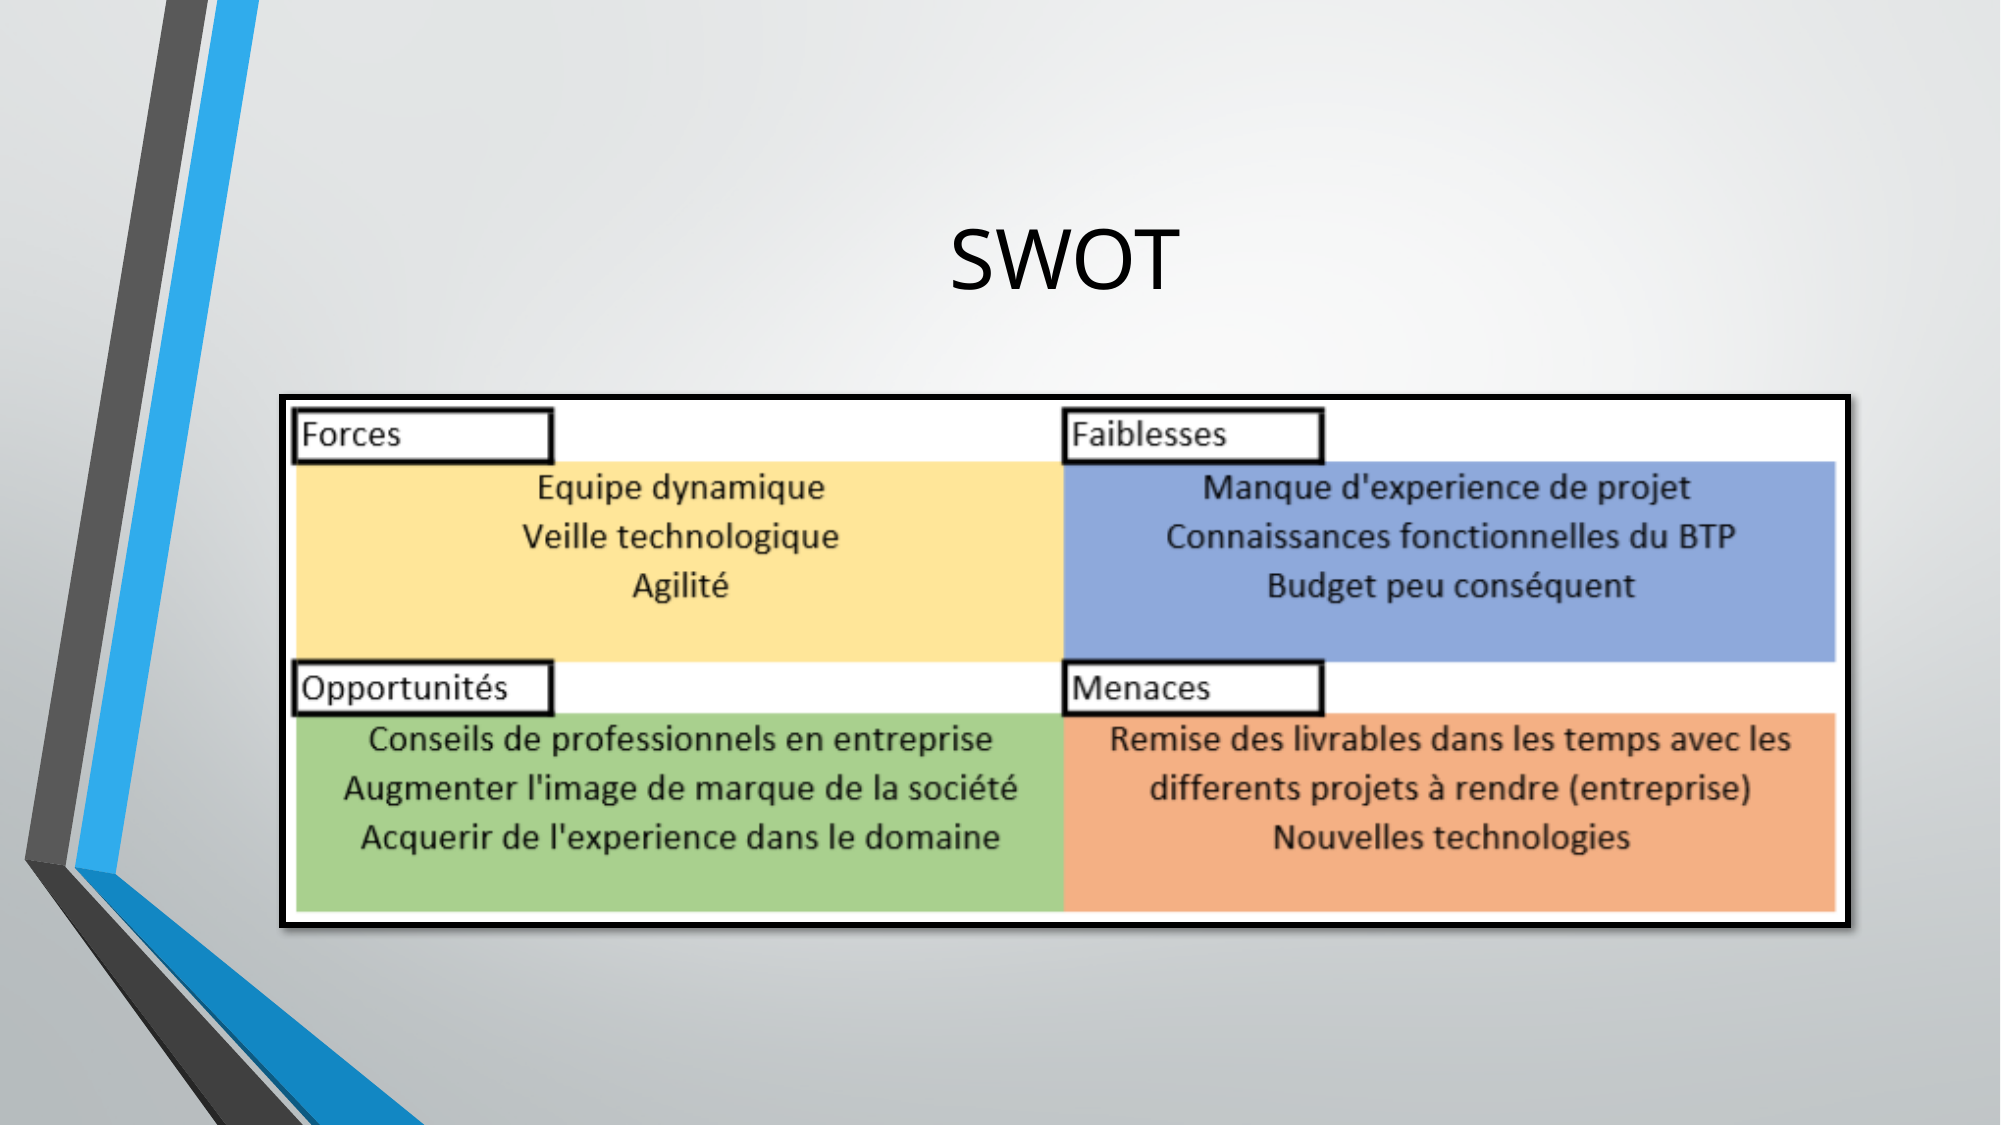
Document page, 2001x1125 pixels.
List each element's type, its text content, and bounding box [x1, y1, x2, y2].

title SWOT [243, 112, 1887, 400]
picture [285, 399, 1845, 922]
